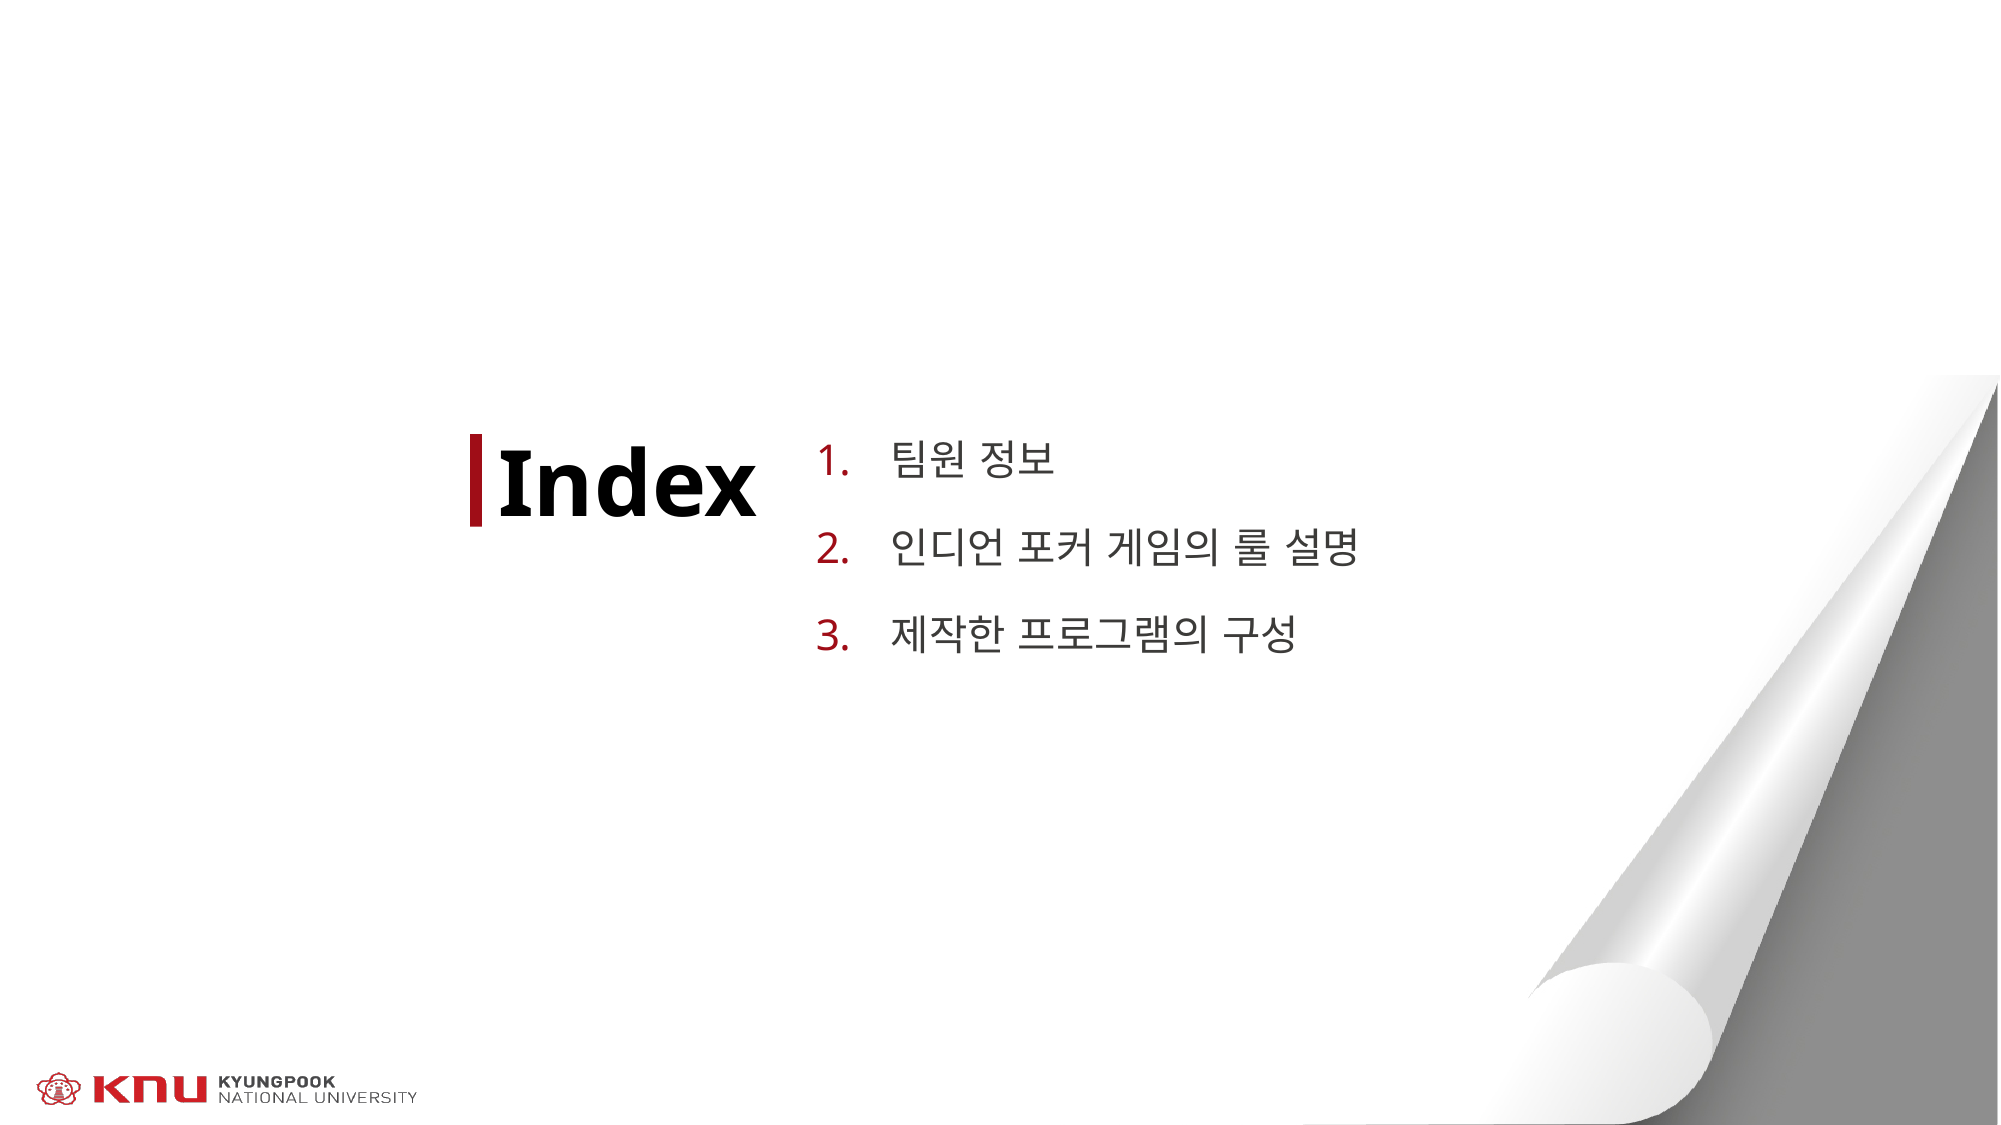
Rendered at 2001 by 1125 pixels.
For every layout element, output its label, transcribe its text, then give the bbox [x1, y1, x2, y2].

text_box 팀원 정보 인디언 포커 게임의 룰 설명 제작한 프로그램의 구성 [801, 401, 1510, 667]
picture [999, 375, 2000, 1125]
picture [36, 1072, 417, 1105]
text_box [470, 417, 766, 544]
